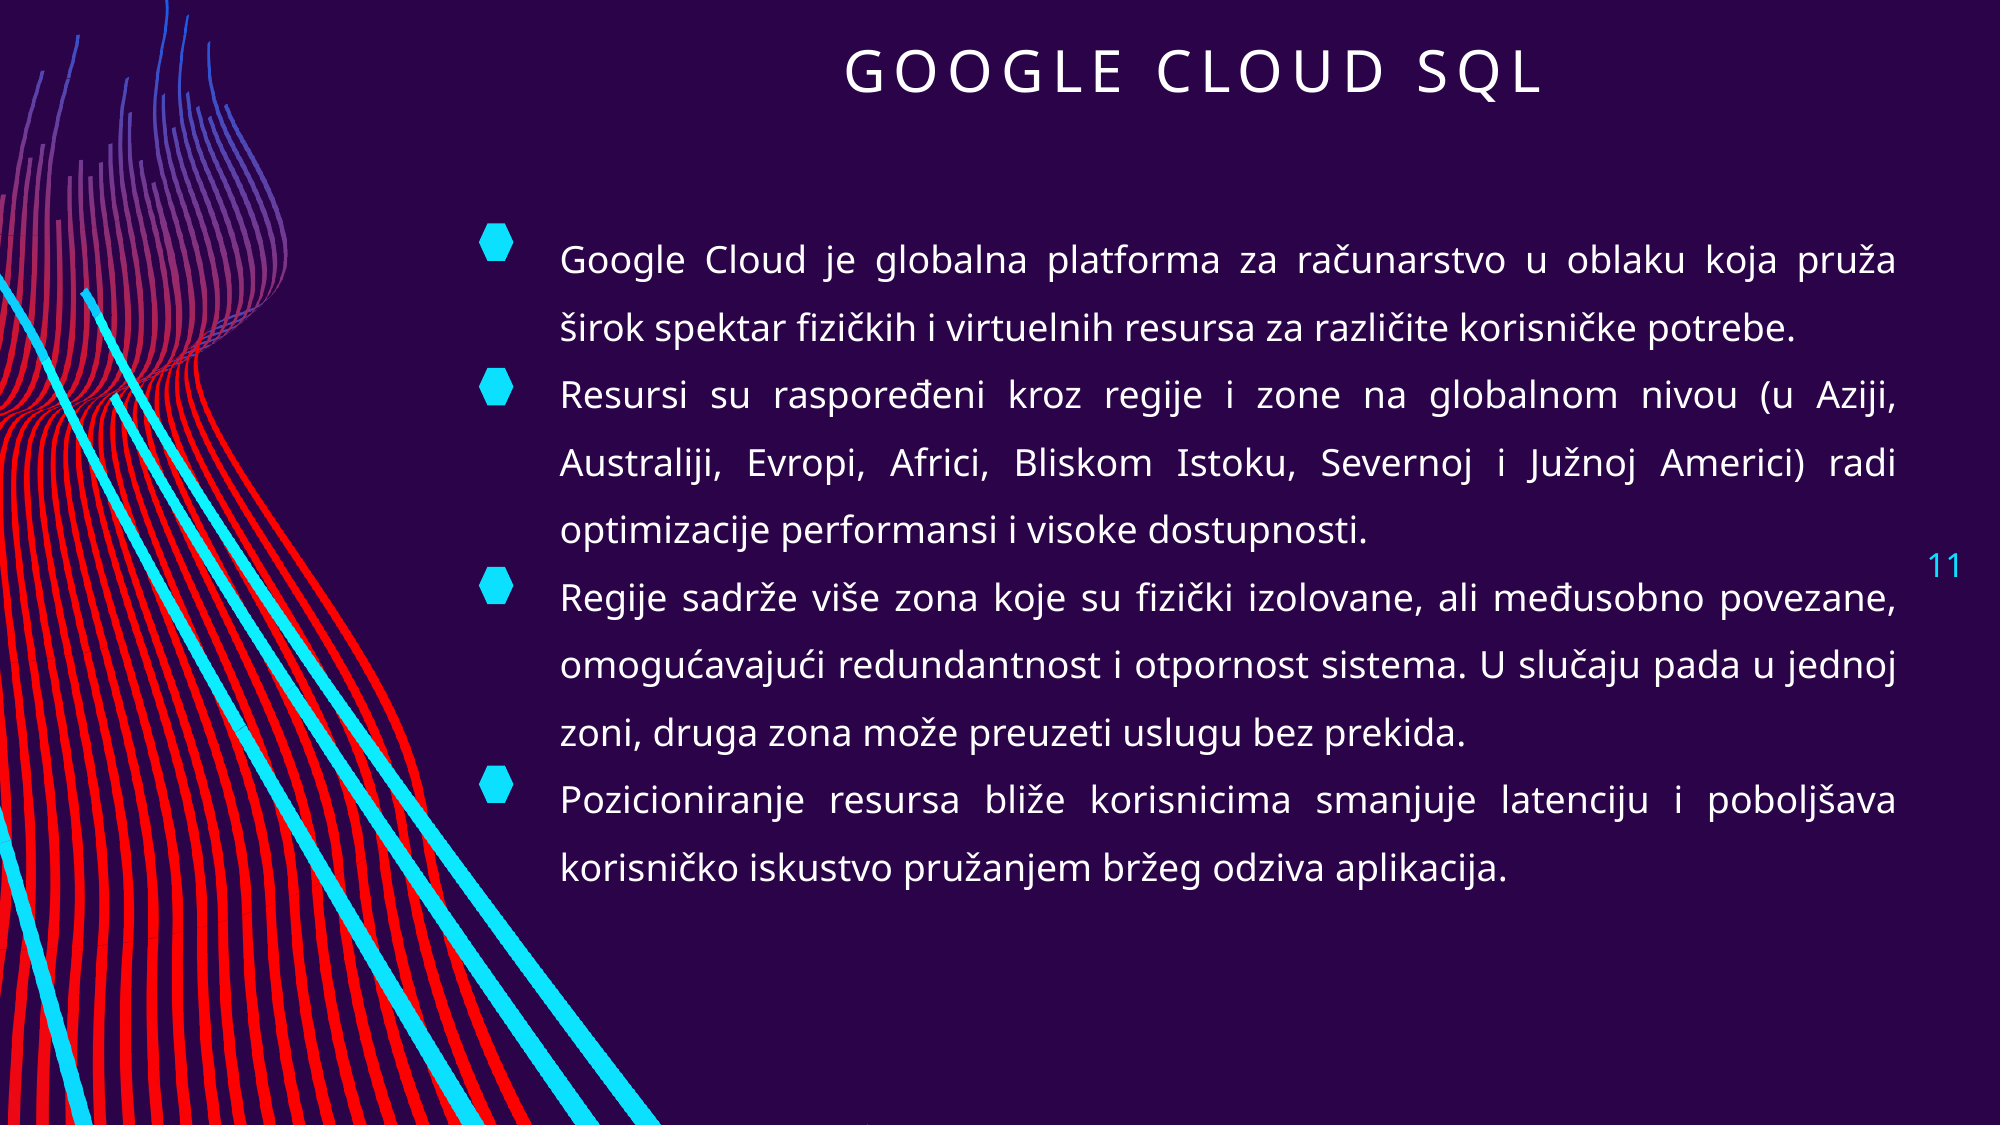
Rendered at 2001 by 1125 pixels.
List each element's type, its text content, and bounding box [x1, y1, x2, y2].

text_box [478, 765, 514, 803]
list Google Cloud je globalna platforma za računarstvo u oblaku koja pruža širok spektar fizičkih i virtuelnih resursa za različite korisničke potrebe. Resursi su raspoređeni kroz regije i zone na globalnom nivou (u Aziji, Australiji, Evropi, Africi, Bliskom Istoku, Severnoj i Južnoj Americi) radi optimizacije performansi i visoke dostupnosti. Regije sadrže više zona koje su fizički izolovane, ali međusobno povezane, omogućavajući redundantnost i otpornost sistema. U slučaju pada u jednoj zoni, druga zona može preuzeti uslugu bez prekida. Pozicioniranje resursa bliže korisnicima smanjuje latenciju i poboljšava korisničko iskustvo pružanjem bržeg odziva aplikacija. [544, 206, 1914, 930]
text_box [478, 223, 514, 261]
picture [0, 0, 2000, 1125]
slide_number 11 [1889, 519, 1980, 615]
text_box [478, 566, 514, 605]
text_box [478, 367, 514, 406]
title Google cloud SQL [828, 34, 1636, 145]
